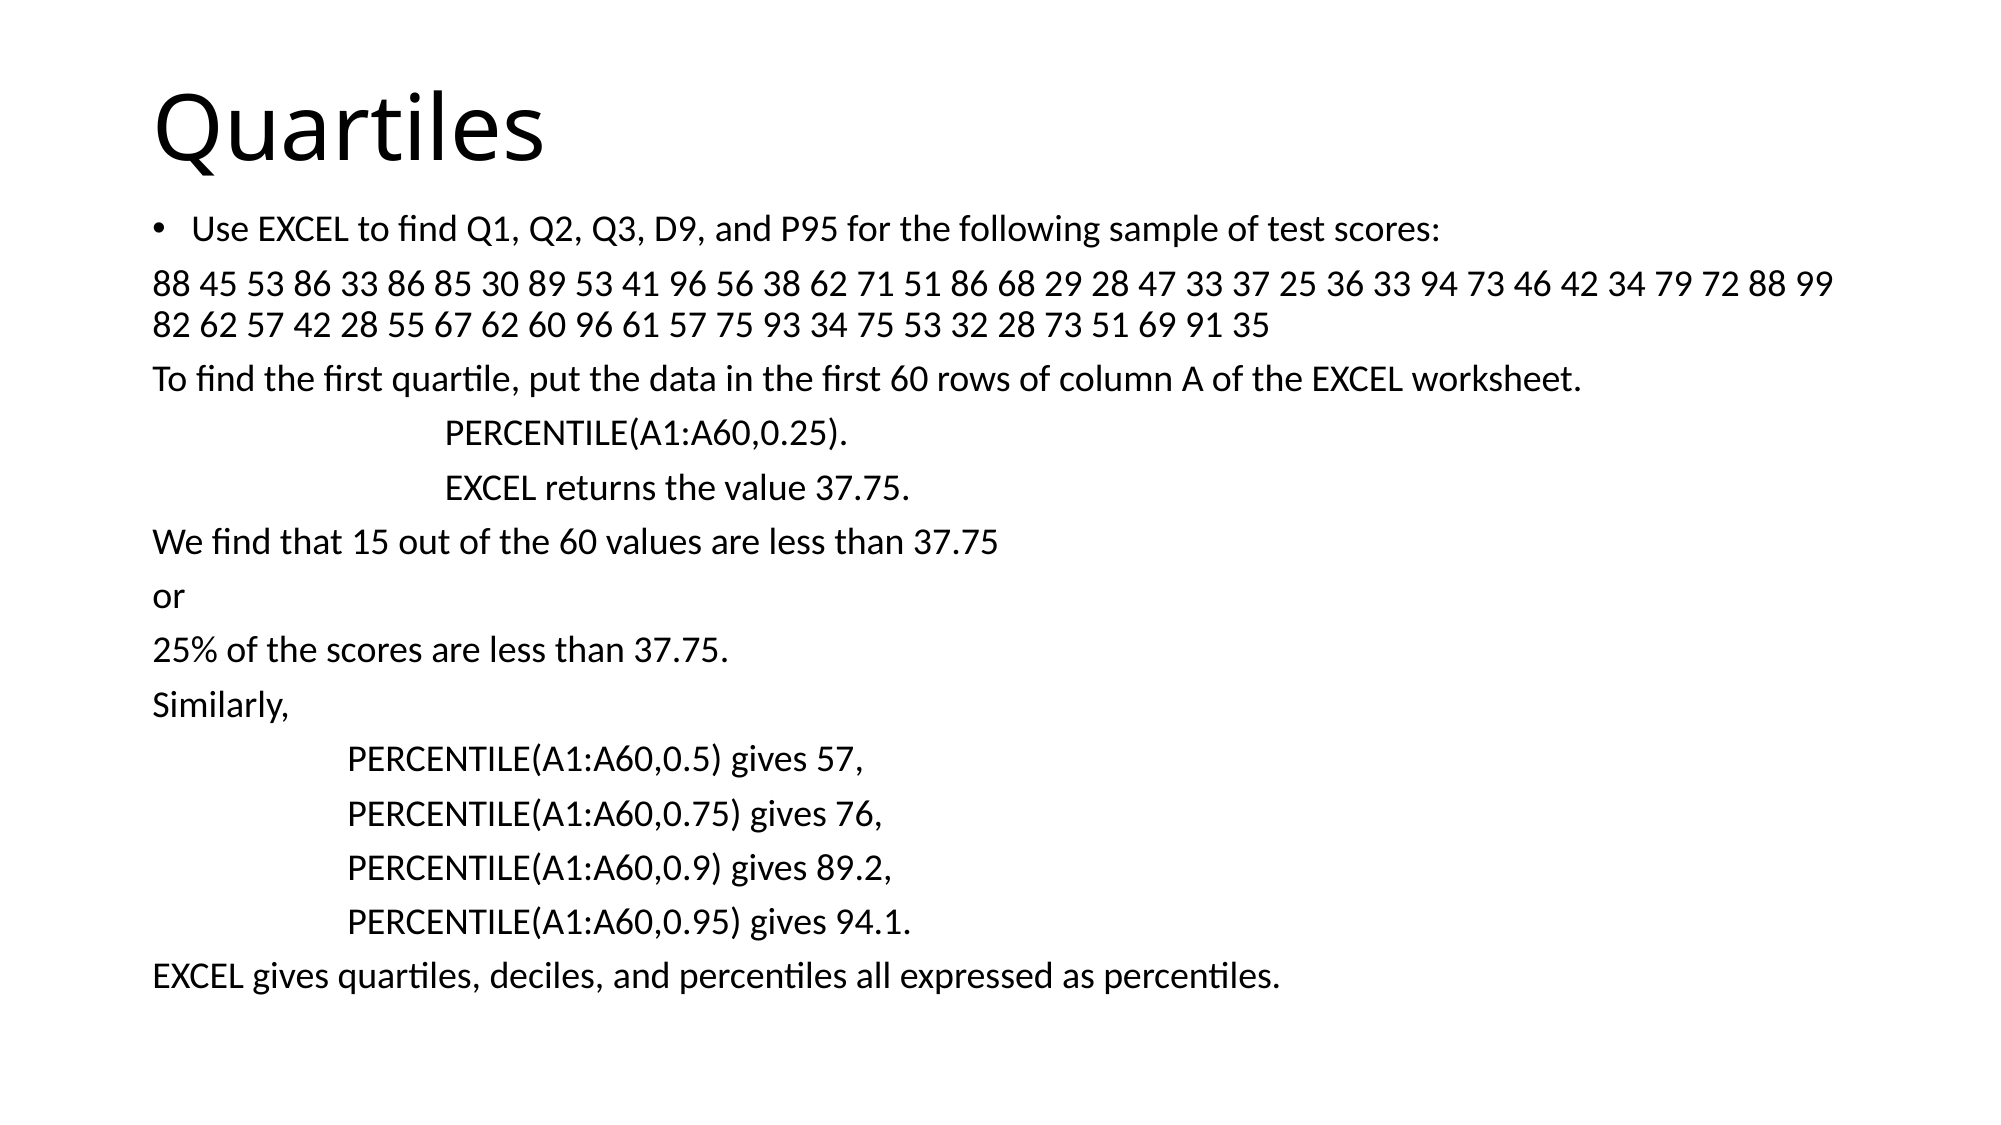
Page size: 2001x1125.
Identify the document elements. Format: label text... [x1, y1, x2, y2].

list Use EXCEL to find Q1, Q2, Q3, D9, and P95 for the following sample of test scores: 88 45 53 86 33 86 85 30 89 53 41 96 56 38 62 71 51 86 68 29 28 47 33 37 25 36 33 94 73 46 42 34 79 72 88 99 82 62 57 42 28 55 67 62 60 96 61 57 75 93 34 75 53 32 28 73 51 69 91 35 To find the first quartile, put the data in the first 60 rows of column A of the EXCEL worksheet. PERCENTILE(A1:A60,0.25). EXCEL returns the value 37.75. We find that 15 out of the 60 values are less than 37.75 or 25% of the scores are less than 37.75. Similarly, PERCENTILE(A1:A60,0.5) gives 57, PERCENTILE(A1:A60,0.75) gives 76, PERCENTILE(A1:A60,0.9) gives 89.2, PERCENTILE(A1:A60,0.95) gives 94.1. EXCEL gives quartiles, deciles, and percentiles all expressed as percentiles. [137, 201, 1863, 1014]
title Quartiles [137, 59, 1863, 201]
